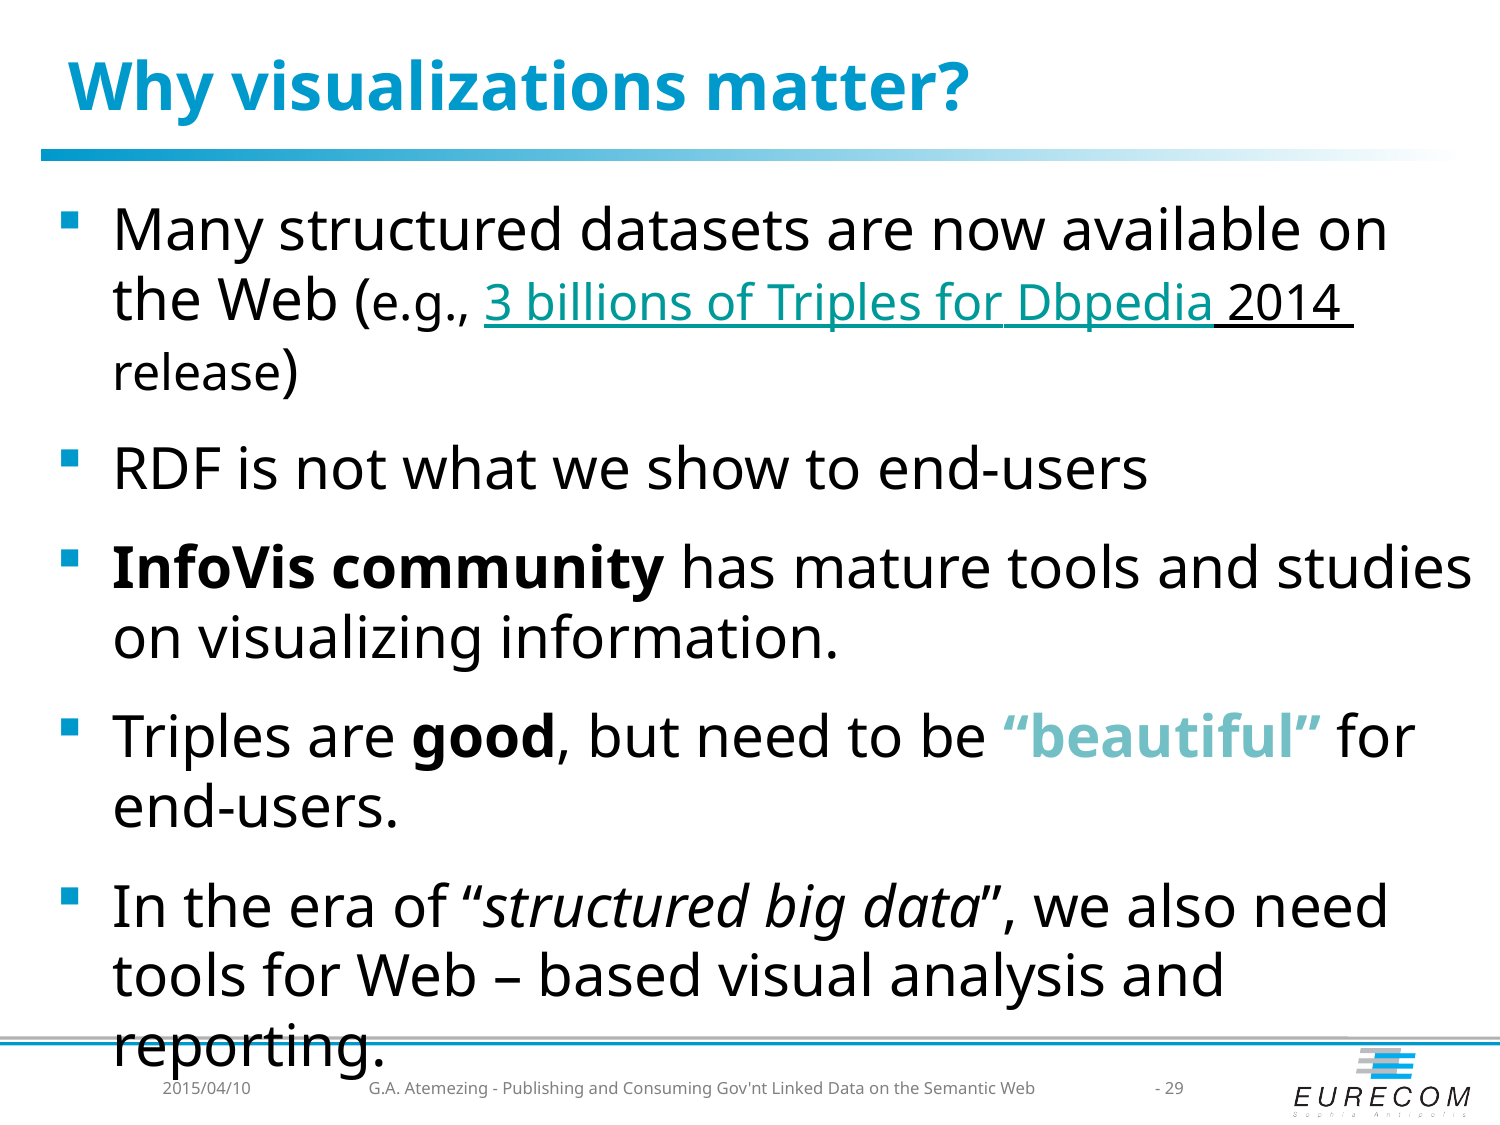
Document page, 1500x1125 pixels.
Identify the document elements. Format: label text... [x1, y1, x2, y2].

footer G.A. Atemezing - Publishing and Consuming Gov'nt Linked Data on the Semantic Web [336, 1070, 1069, 1107]
picture [1293, 1048, 1477, 1118]
title Why visualizations matter? [52, 30, 1460, 138]
list Many structured datasets are now available on the Web (e.g., 3 billions of Triples for Dbpedia 2014 release) RDF is not what we show to end-users InfoVis community has mature tools and studies on visualizing information. Triples are good, but need to be “beautiful” for end-users. In the era of “structured big data”, we also need tools for Web – based visual analysis and reporting. [40, 184, 1500, 1024]
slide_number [147, 1070, 325, 1103]
slide_number - 29 [1080, 1070, 1200, 1103]
